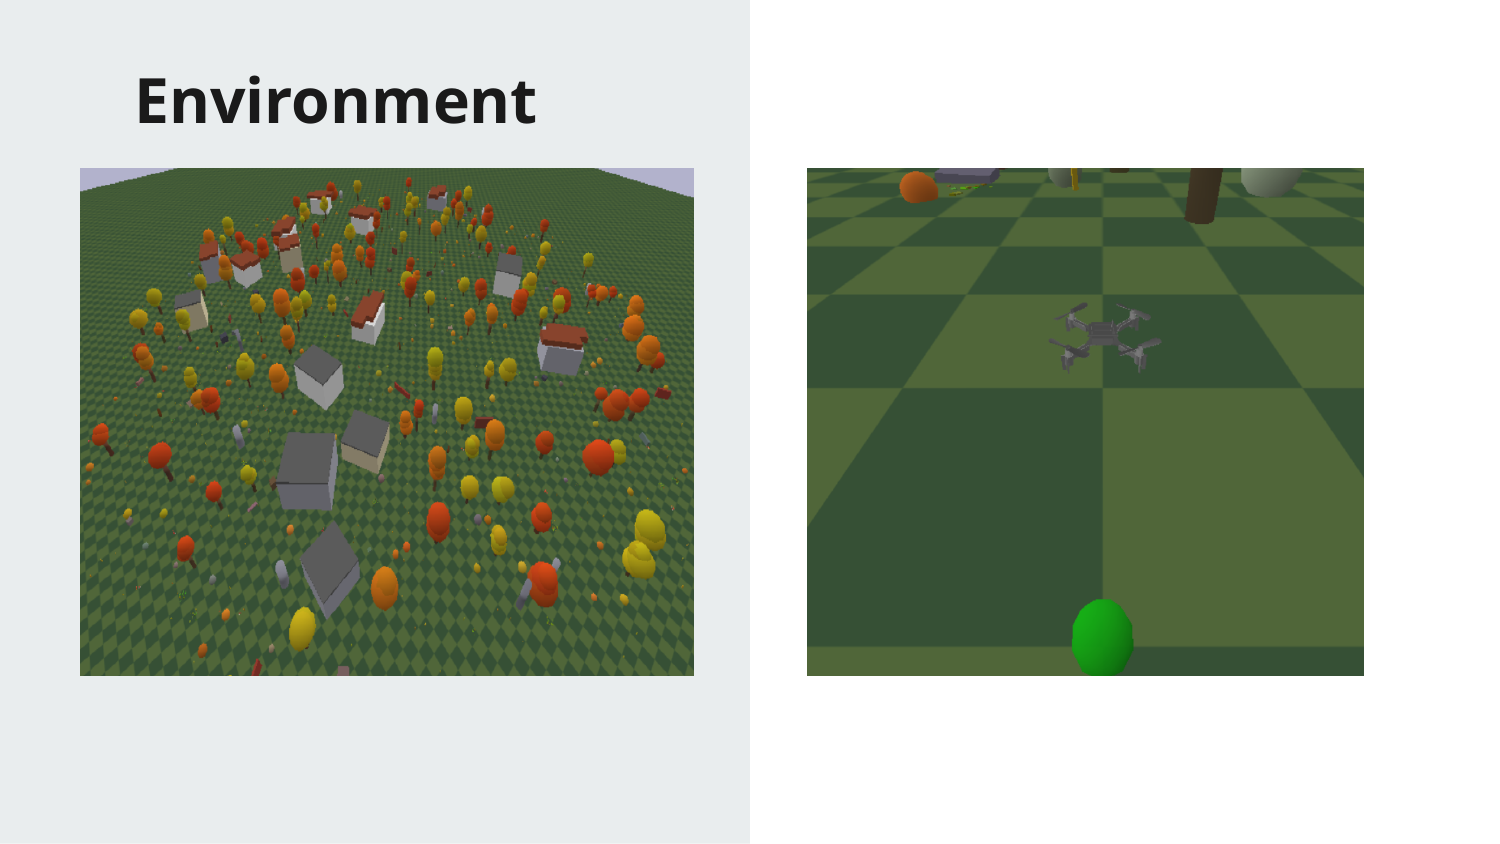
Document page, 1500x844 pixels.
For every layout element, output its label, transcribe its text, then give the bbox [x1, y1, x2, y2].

picture [80, 168, 694, 676]
title Environment [119, 45, 1381, 134]
picture [807, 168, 1364, 676]
